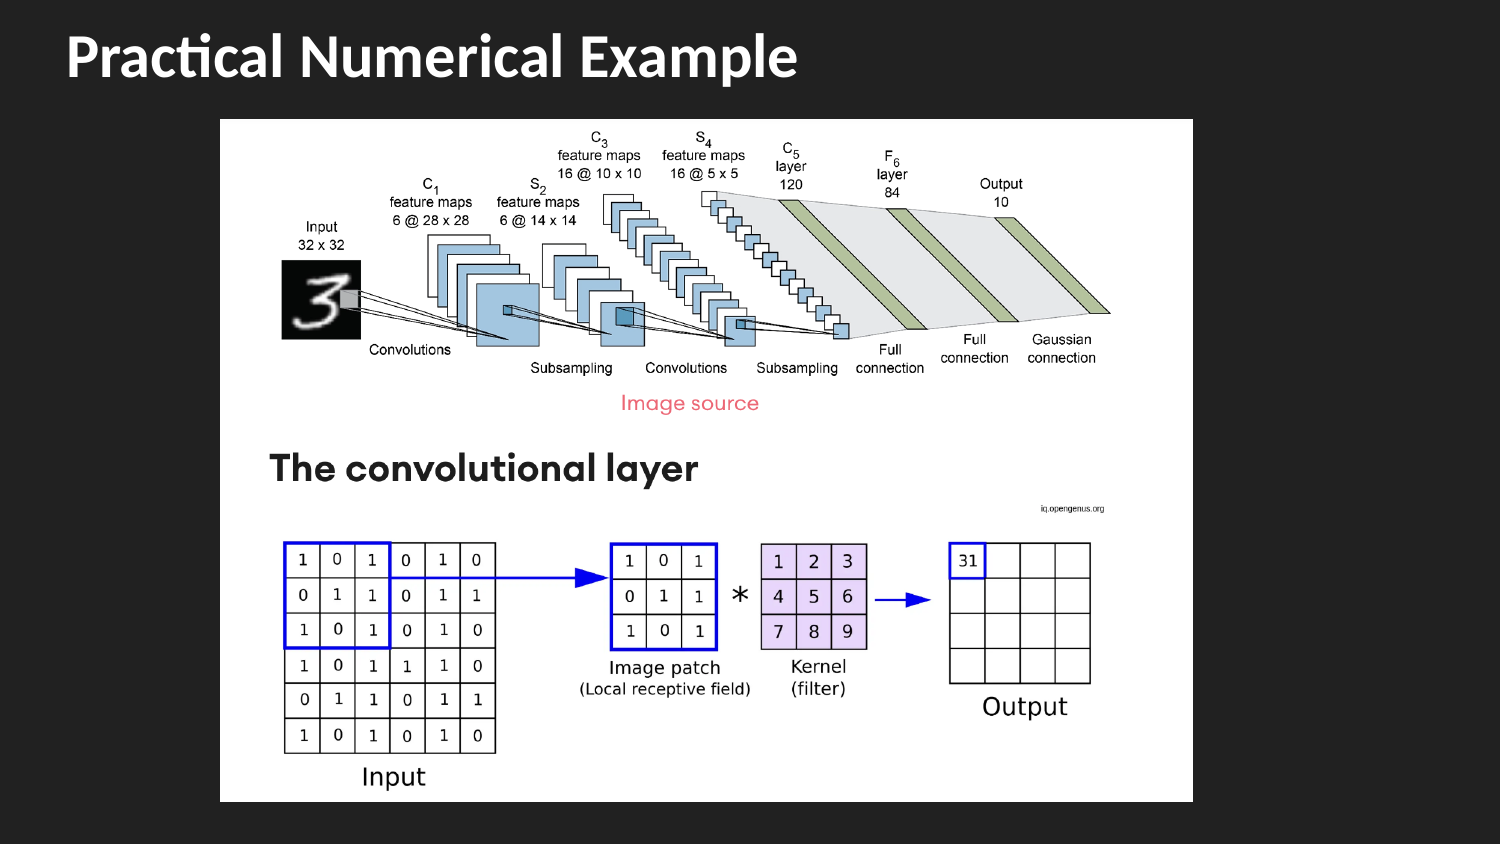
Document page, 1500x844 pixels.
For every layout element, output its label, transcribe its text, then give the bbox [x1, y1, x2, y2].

title Practical Numerical Example [51, 0, 1449, 94]
picture [220, 119, 1193, 803]
